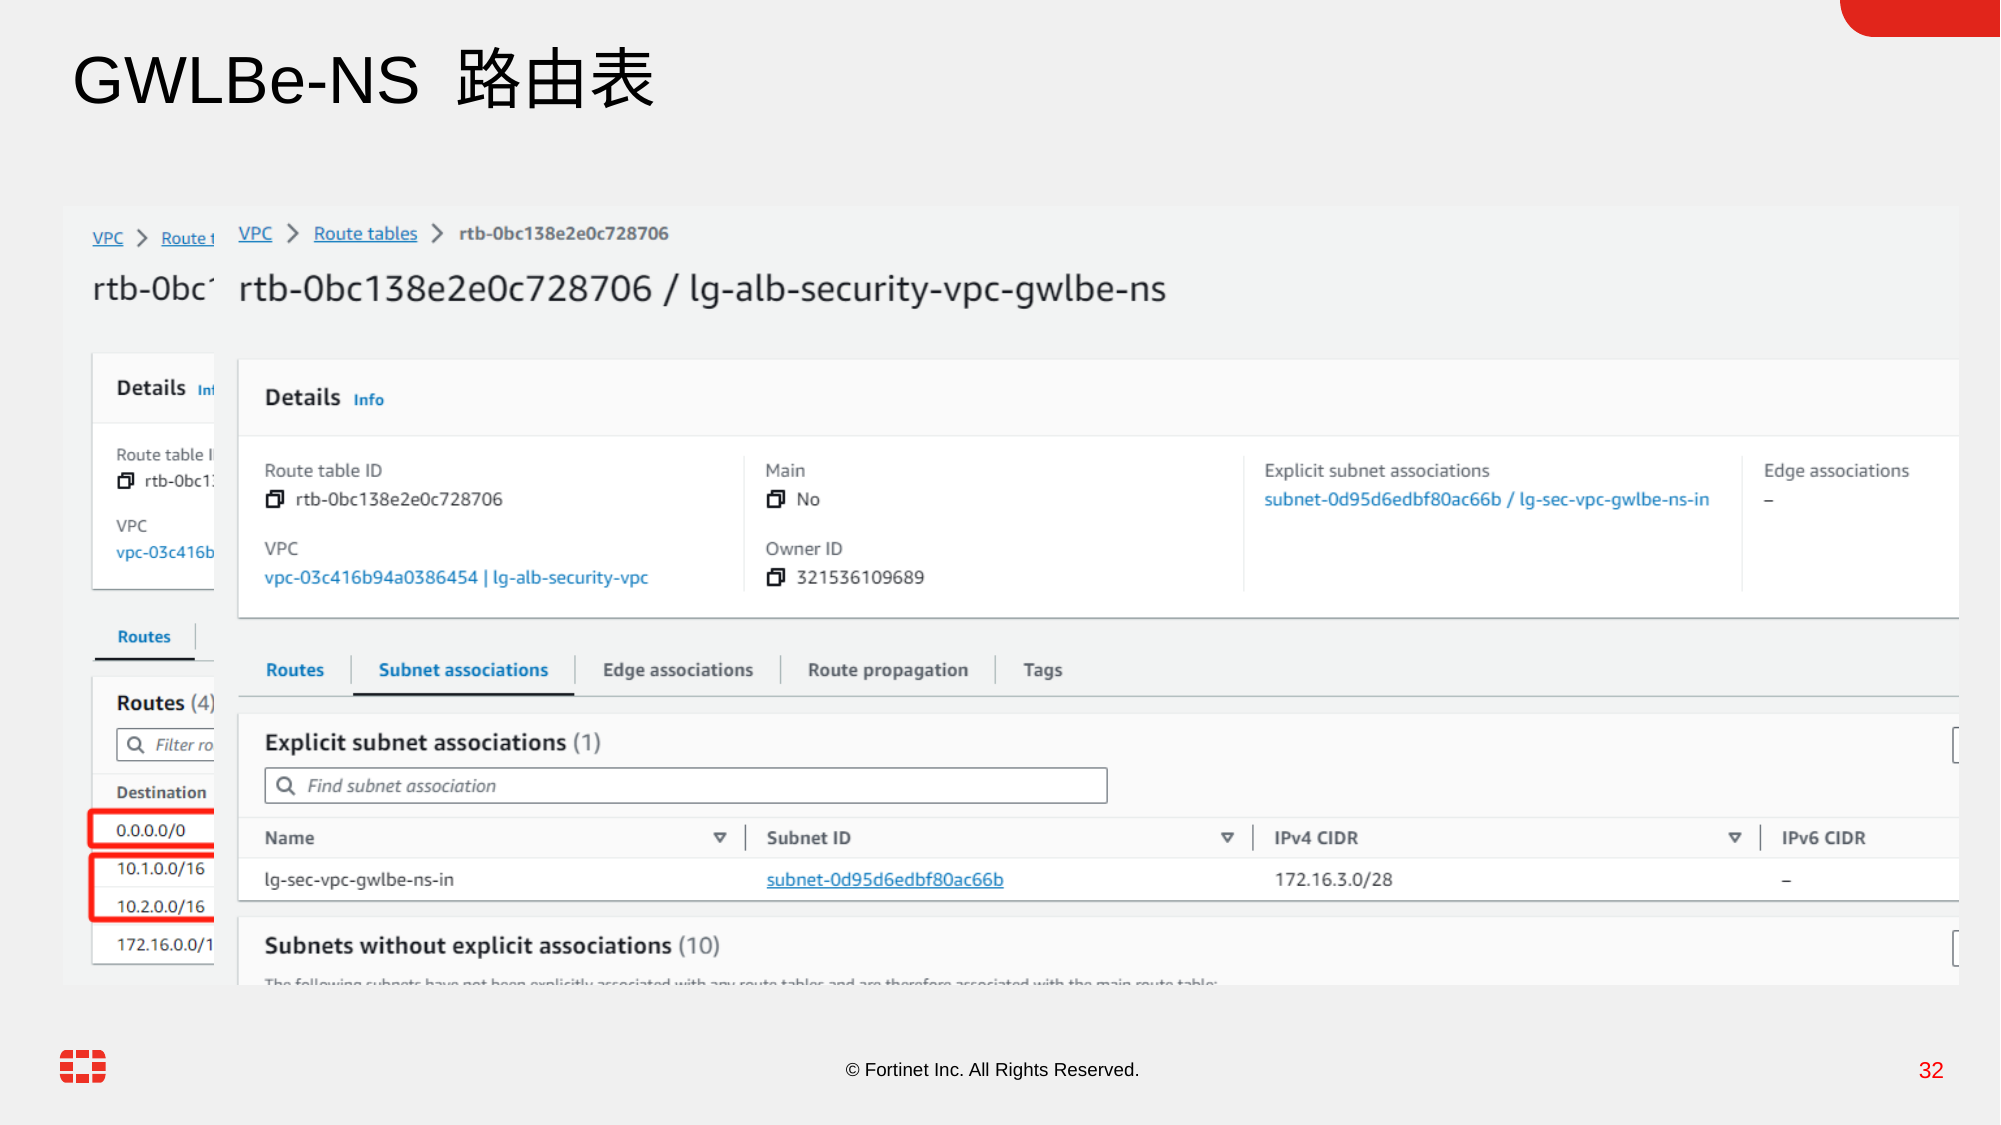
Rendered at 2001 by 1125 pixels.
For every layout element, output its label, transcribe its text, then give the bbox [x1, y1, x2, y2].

picture [63, 206, 1959, 985]
text_box GWLBe-NS 路由表 [58, 38, 671, 126]
